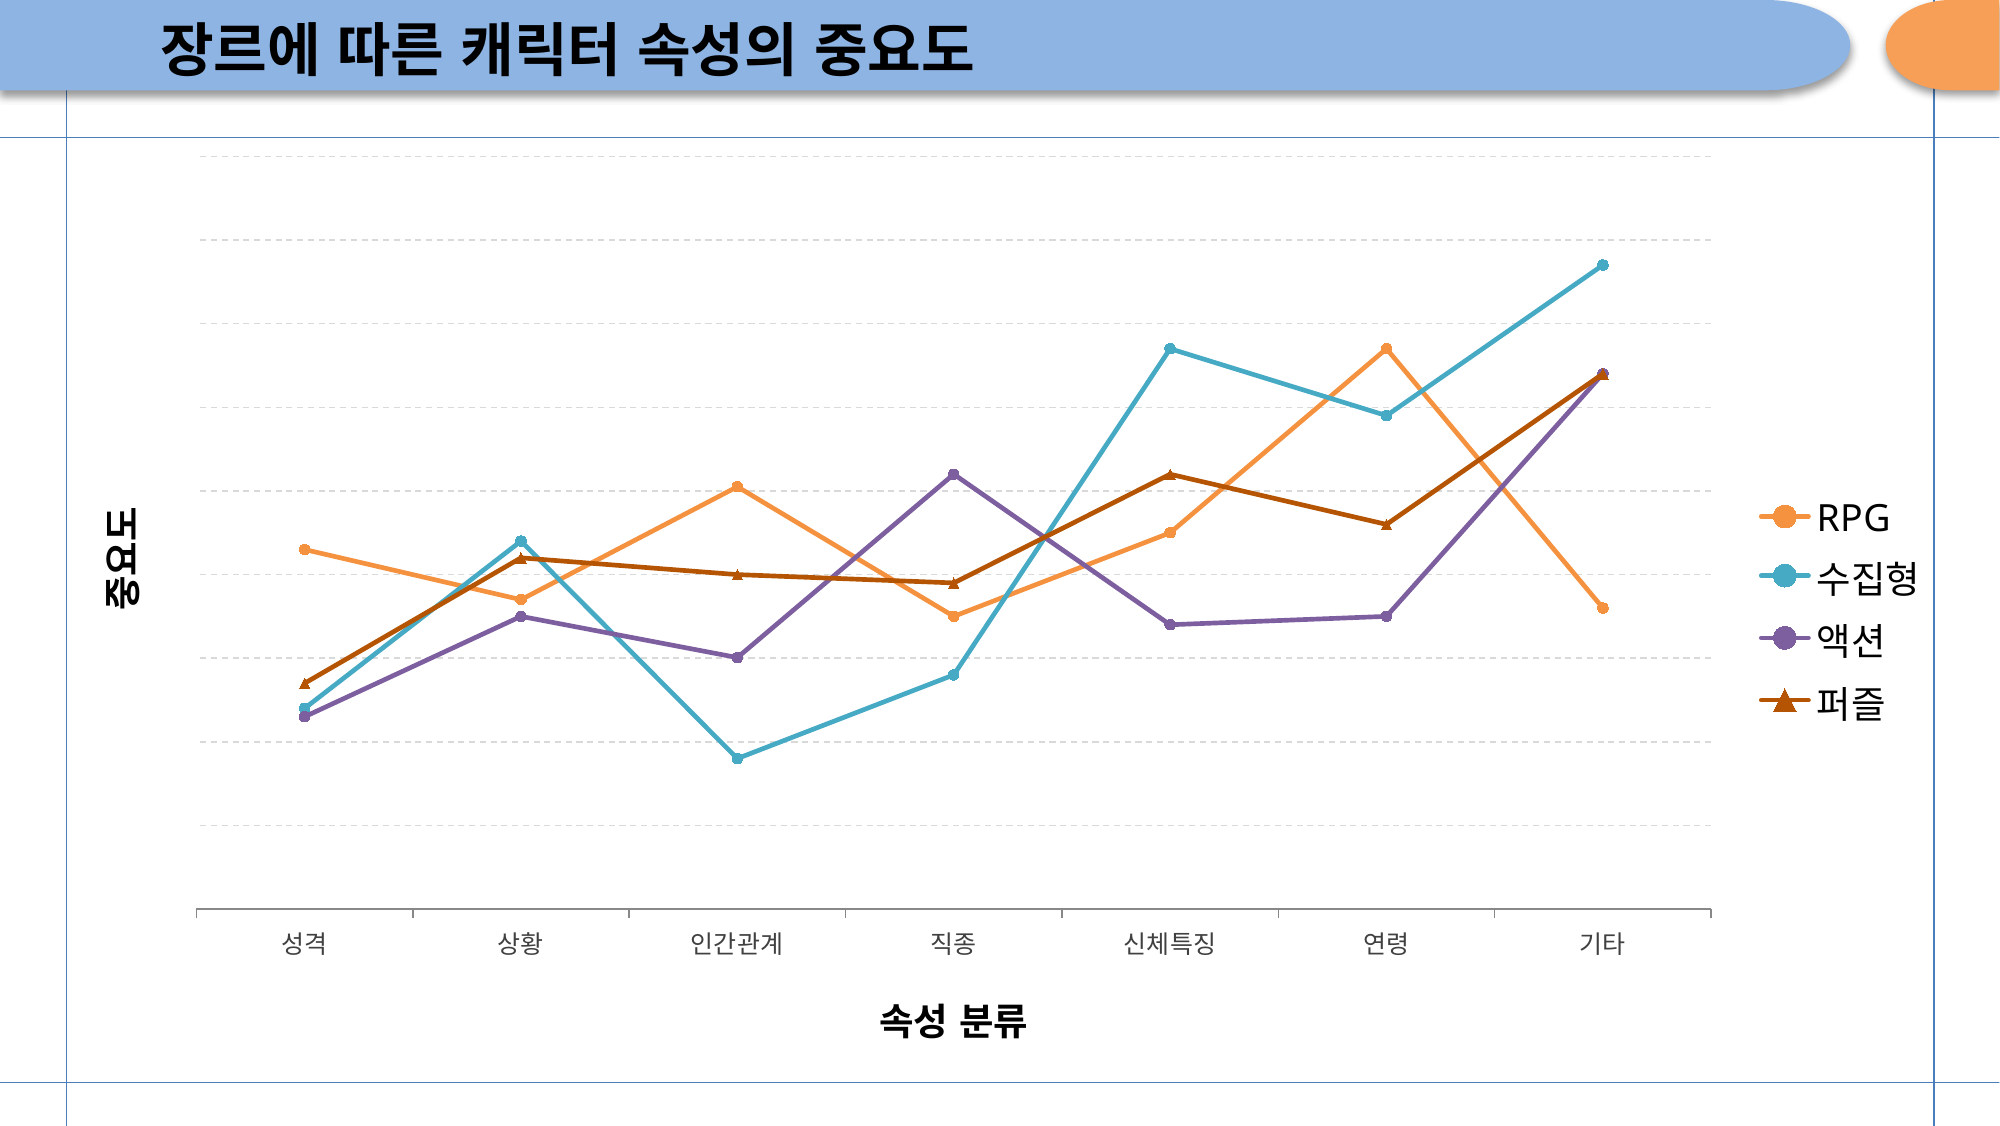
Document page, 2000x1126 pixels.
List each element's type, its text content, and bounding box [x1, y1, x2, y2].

title 장르에 따른 캐릭터 속성의 중요도 [145, 5, 1871, 85]
chart [54, 137, 1945, 1083]
